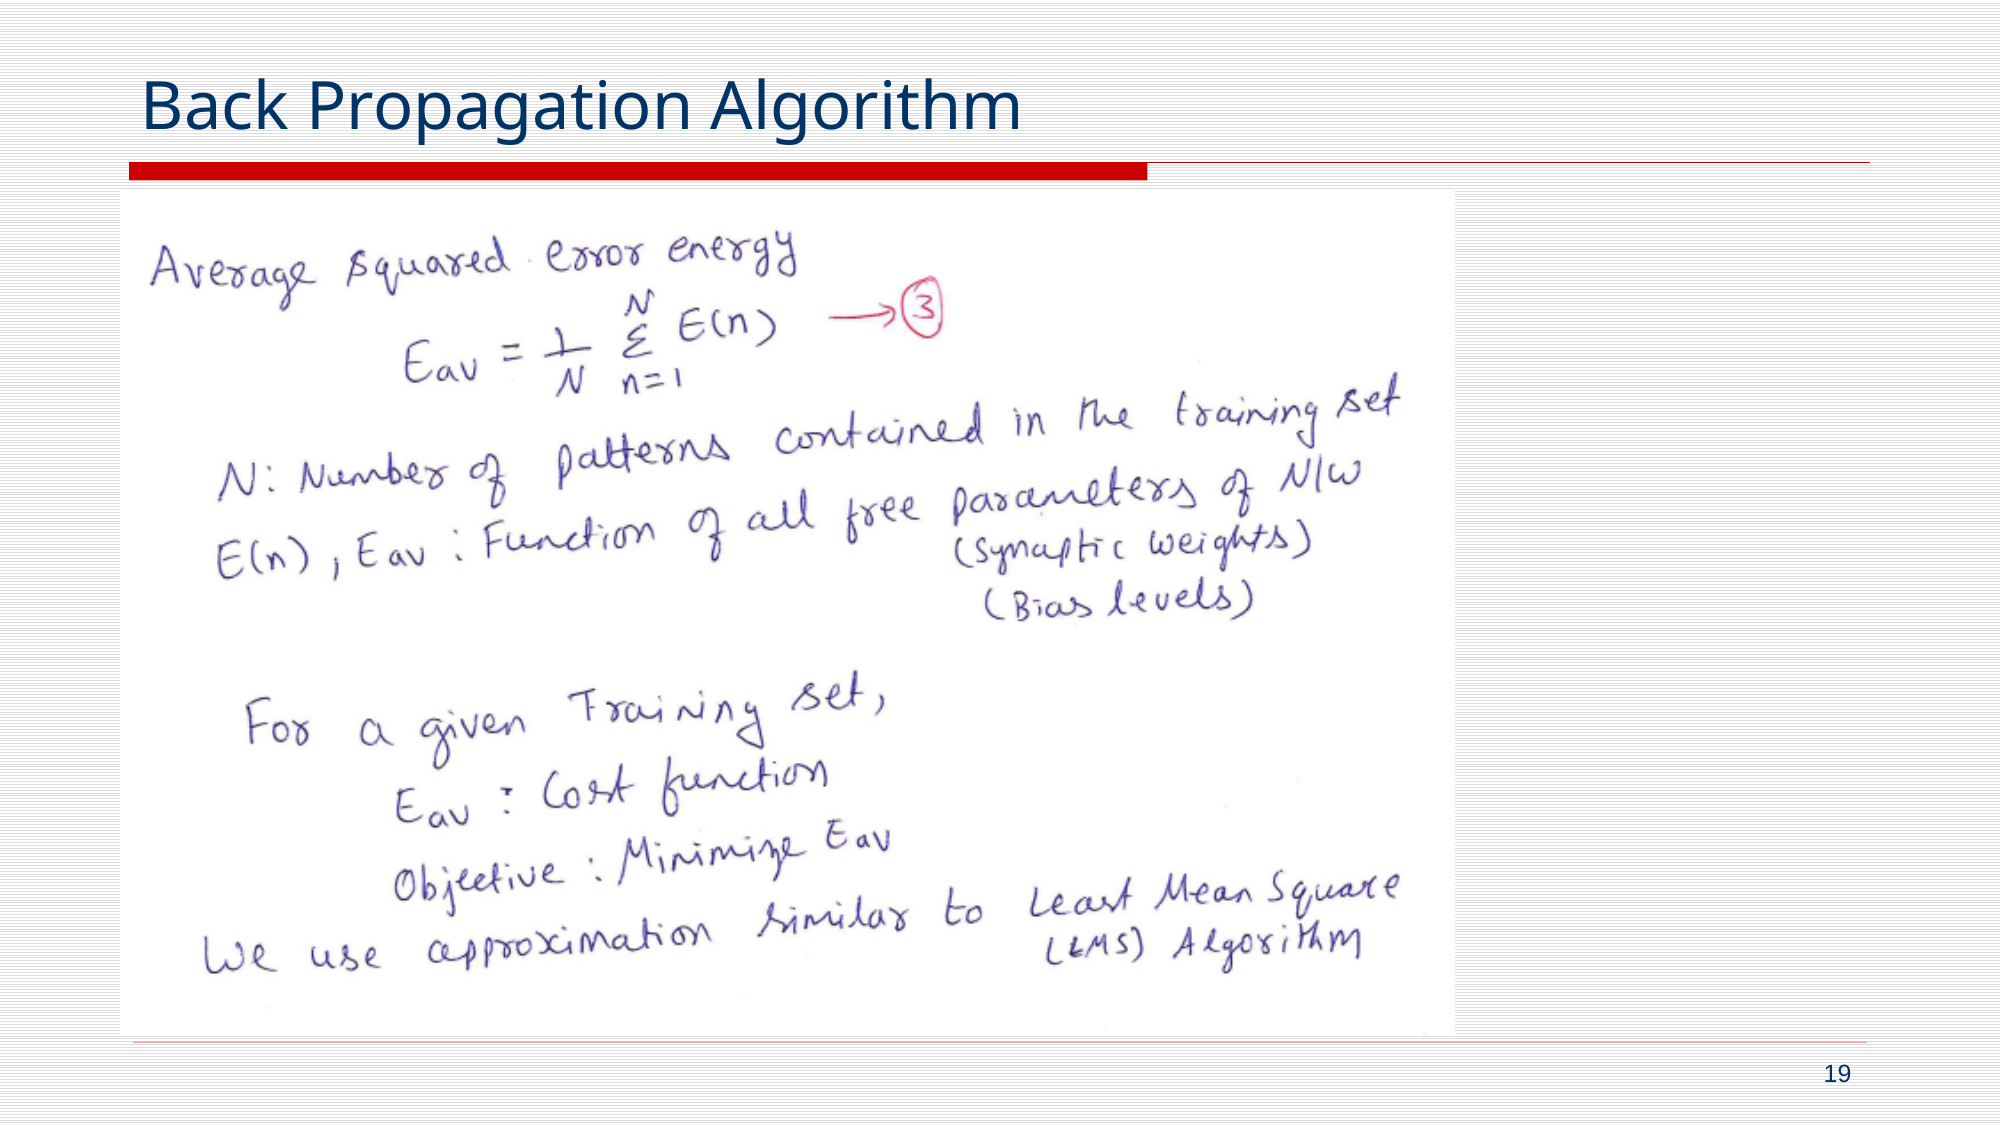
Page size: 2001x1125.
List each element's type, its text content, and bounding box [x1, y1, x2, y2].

title Back Propagation Algorithm [125, 24, 1876, 150]
slide_number 19 [1433, 1049, 1867, 1103]
picture [120, 189, 1455, 1036]
